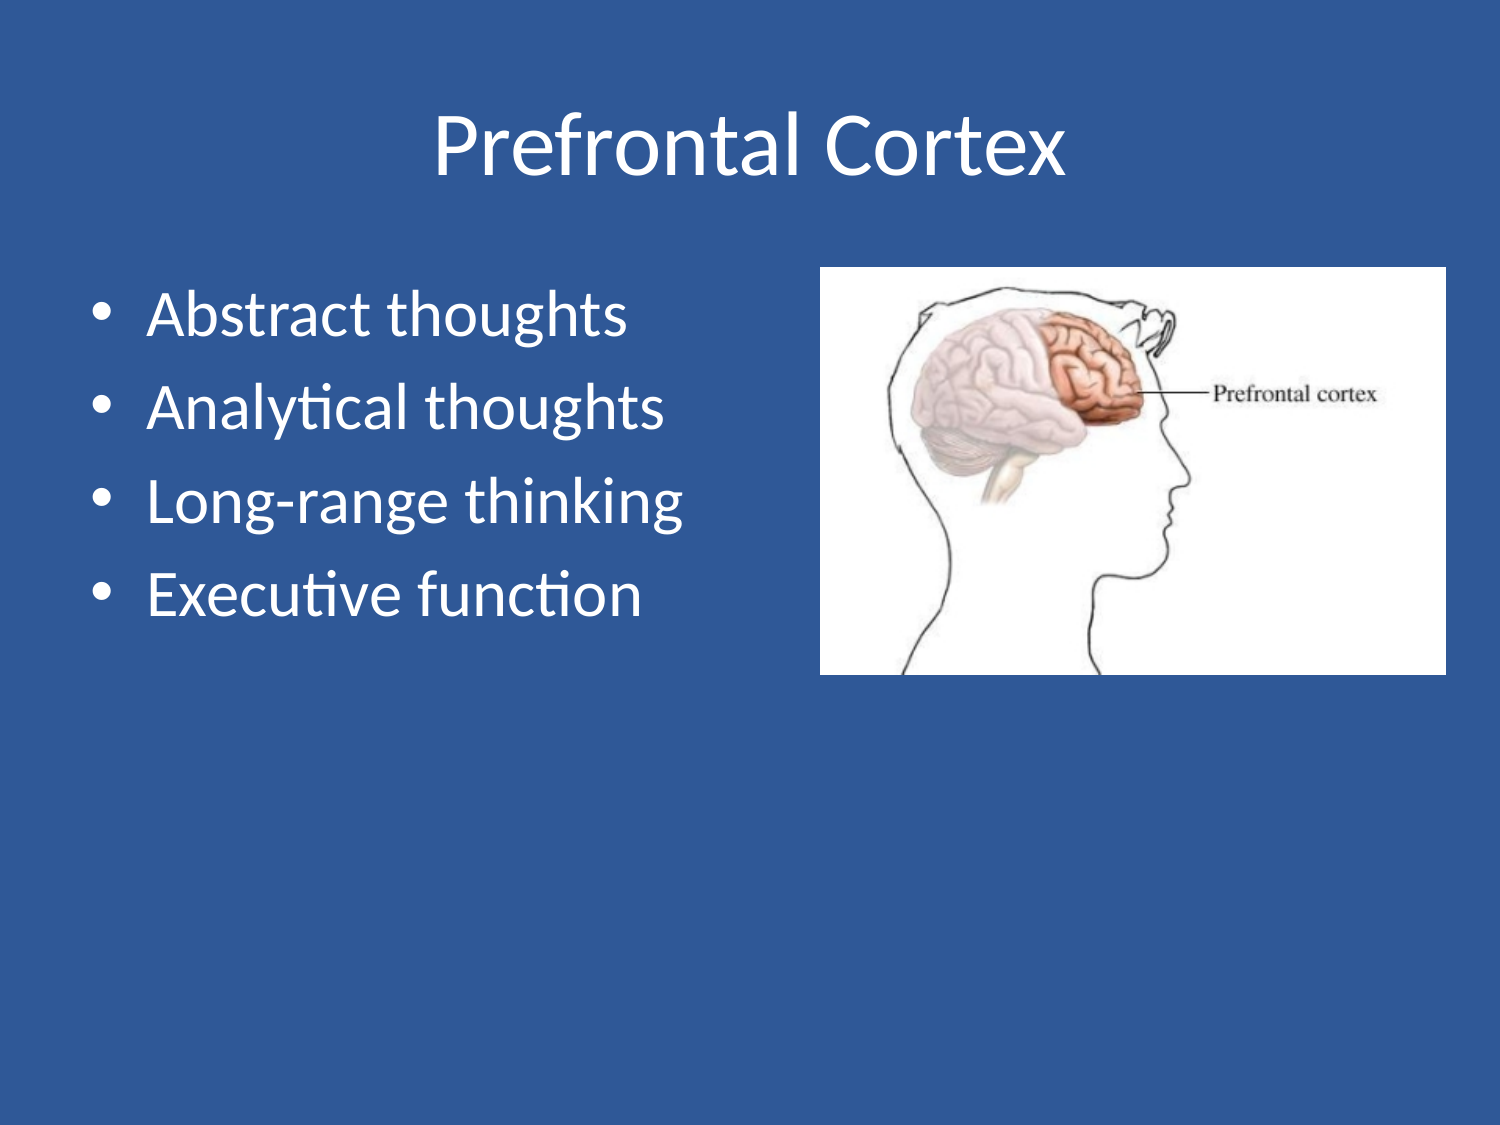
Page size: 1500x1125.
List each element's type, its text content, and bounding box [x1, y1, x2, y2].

title Prefrontal Cortex [75, 45, 1425, 233]
list Abstract thoughts Analytical thoughts Long-range thinking Executive function [75, 262, 1425, 1005]
picture [820, 266, 1447, 676]
